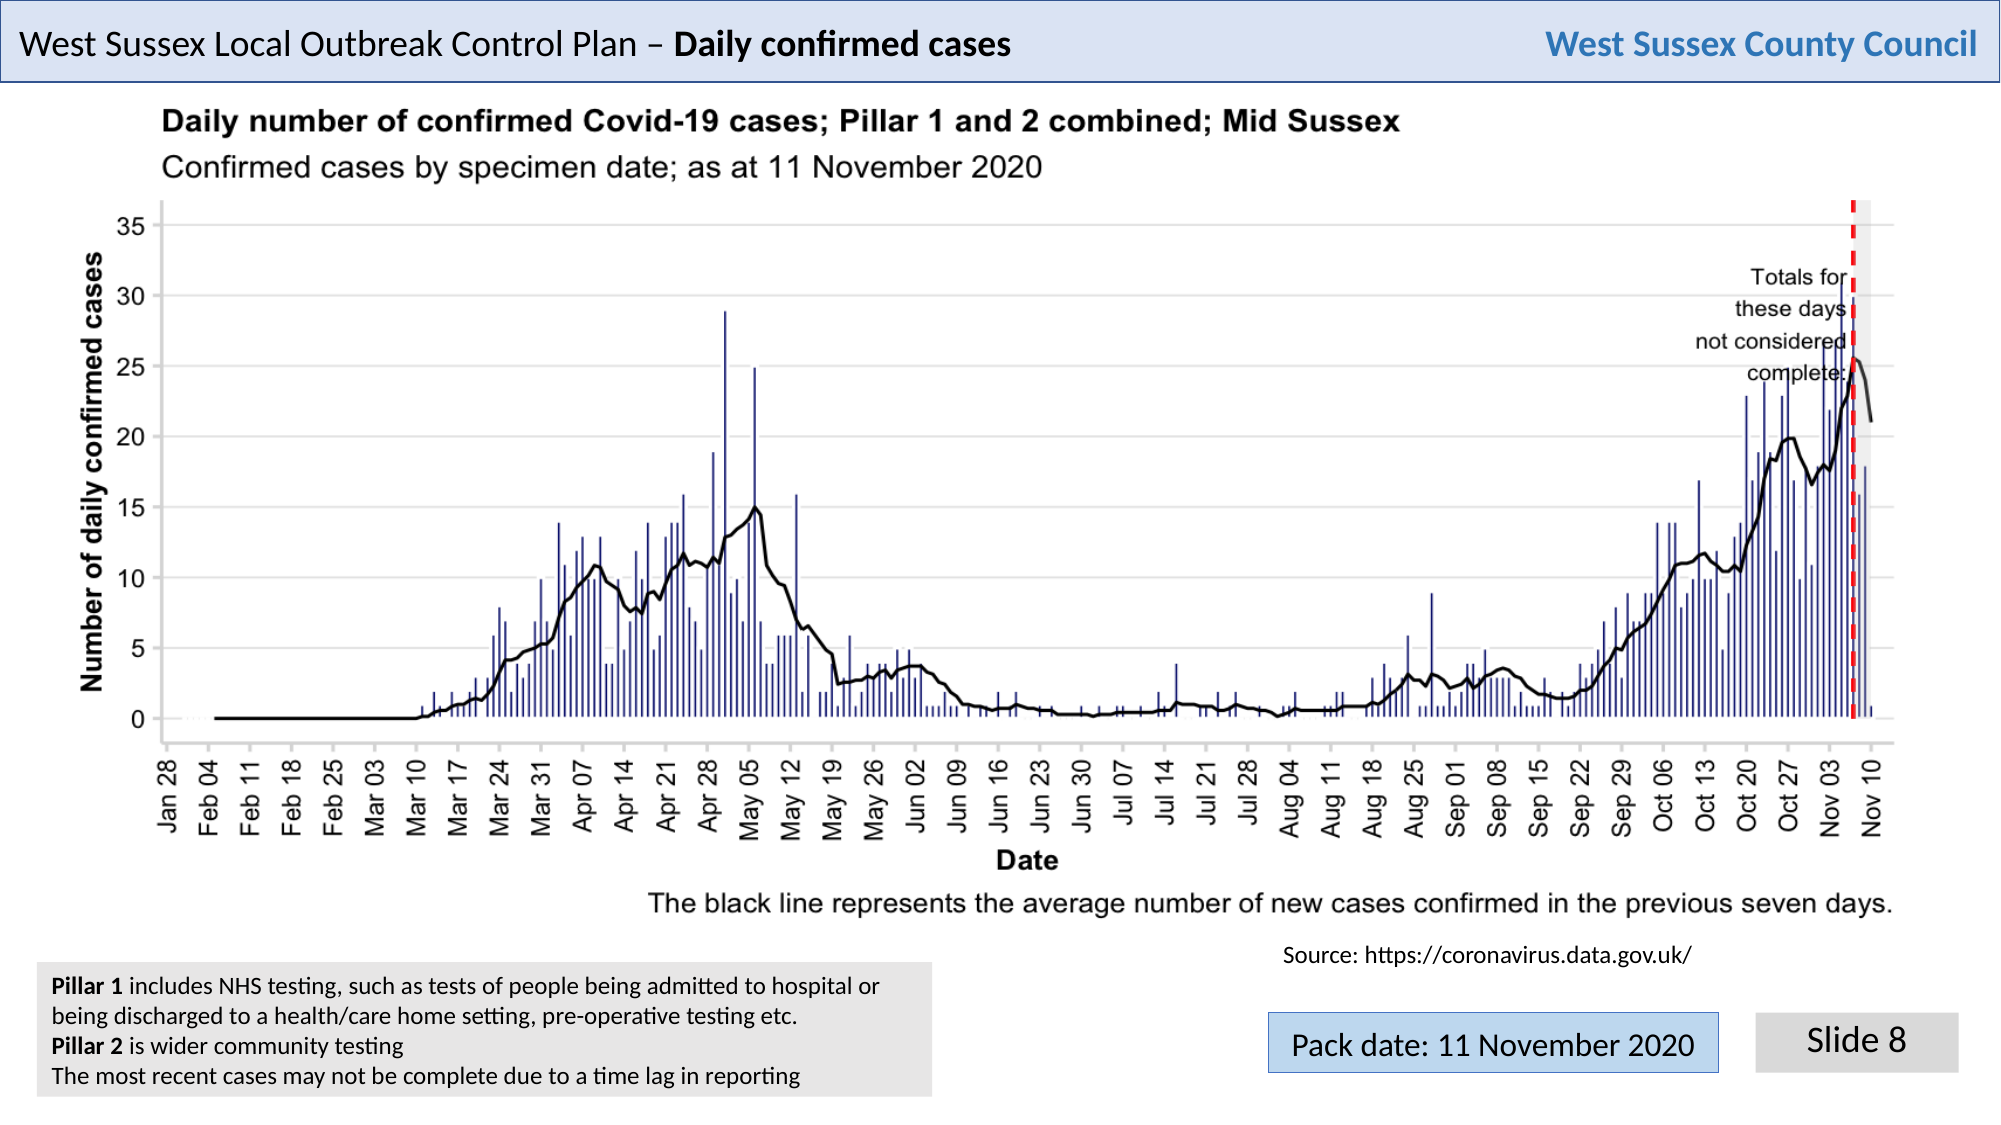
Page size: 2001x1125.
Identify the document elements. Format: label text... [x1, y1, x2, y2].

picture [63, 91, 1912, 935]
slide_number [1268, 1012, 1719, 1073]
list Source: https://coronavirus.data.gov.uk/ [1268, 935, 1912, 995]
list Slide 8 [1755, 1012, 1959, 1073]
